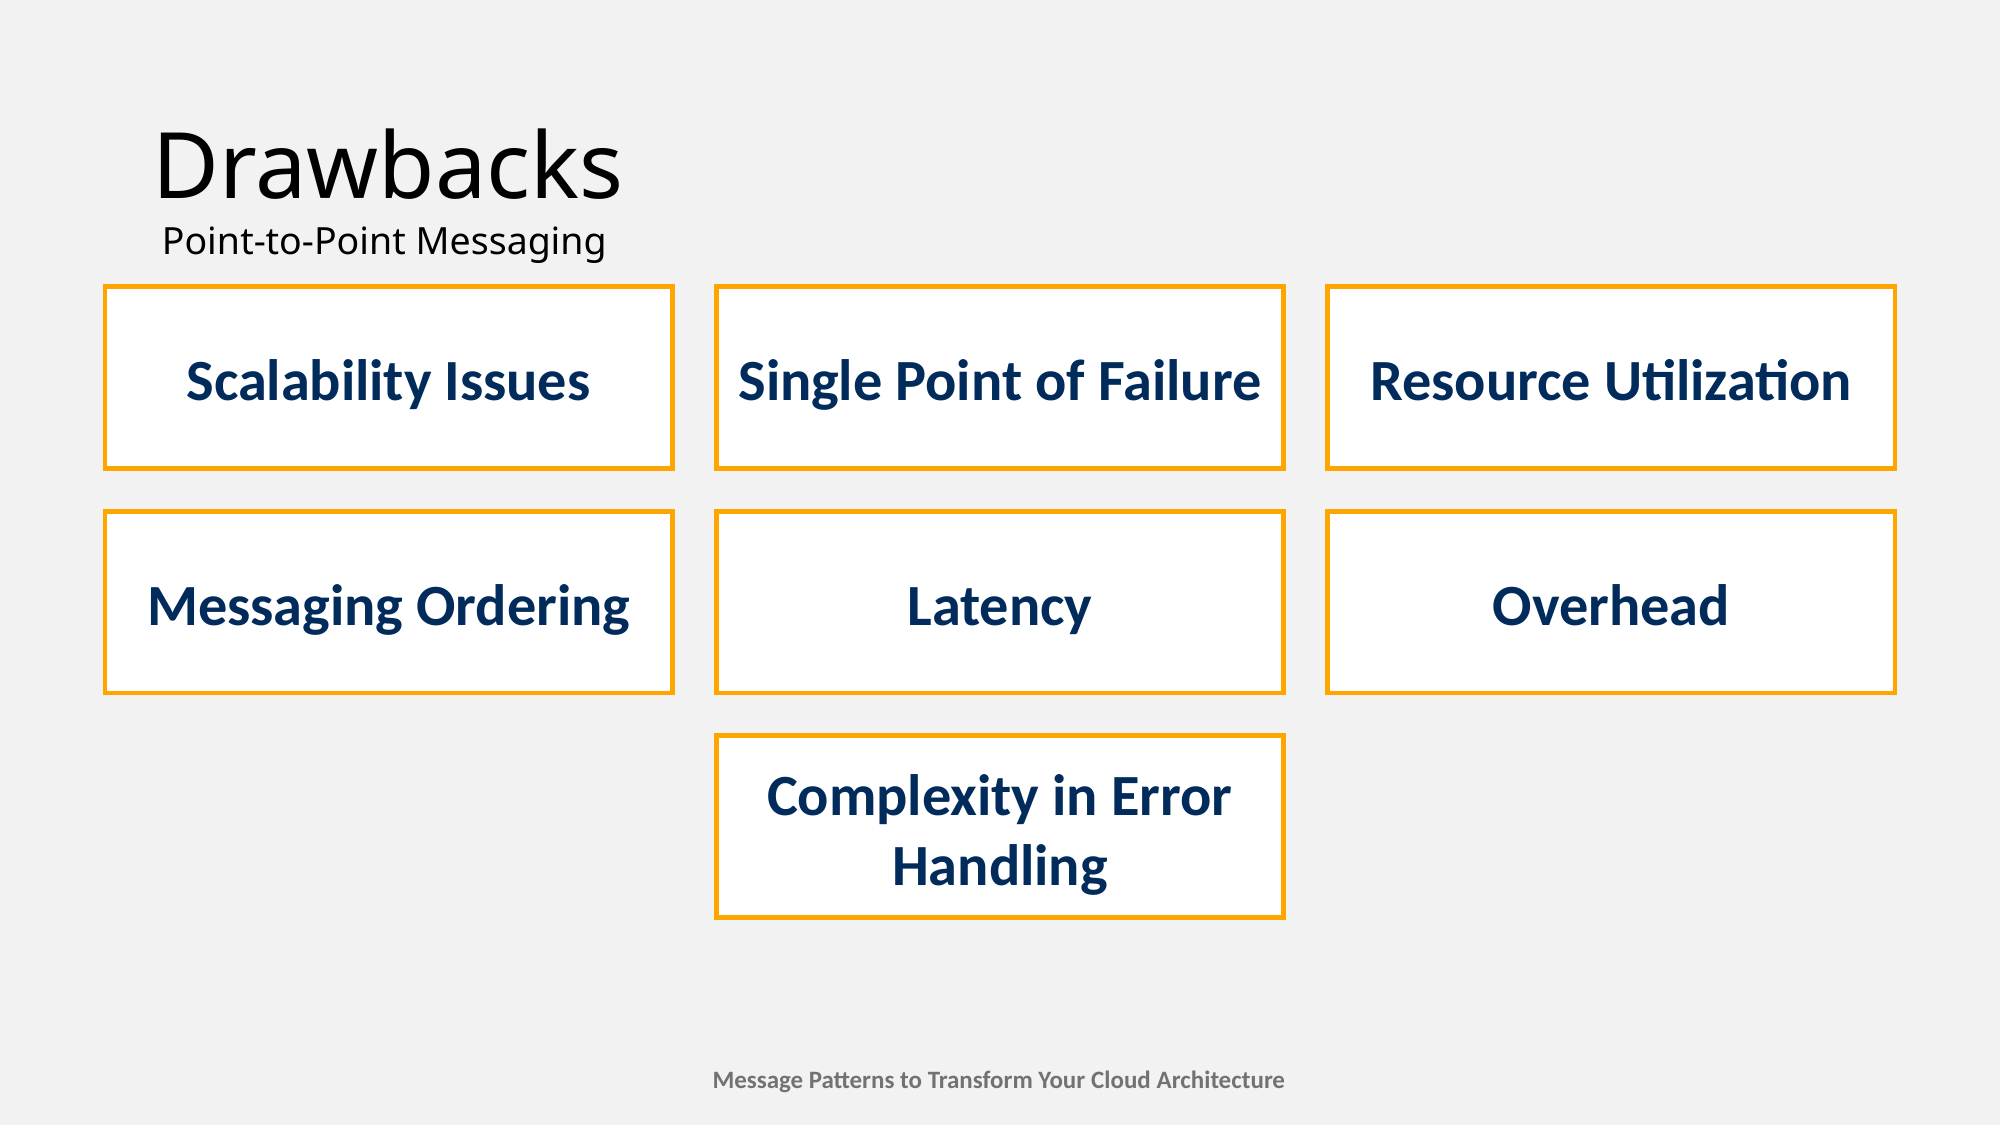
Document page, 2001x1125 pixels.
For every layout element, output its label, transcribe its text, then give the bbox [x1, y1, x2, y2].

text_box Latency [715, 510, 1285, 694]
text_box Complexity in Error Handling [715, 735, 1285, 918]
text_box Resource Utilization [1327, 286, 1896, 469]
title Drawbacks [137, 59, 1863, 278]
text_box Single Point of Failure [715, 286, 1285, 469]
text_box Scalability Issues [104, 286, 673, 469]
text_box Messaging Ordering [104, 510, 673, 694]
text_box Point-to-Point Messaging [147, 209, 623, 270]
text_box Overhead [1327, 510, 1896, 694]
